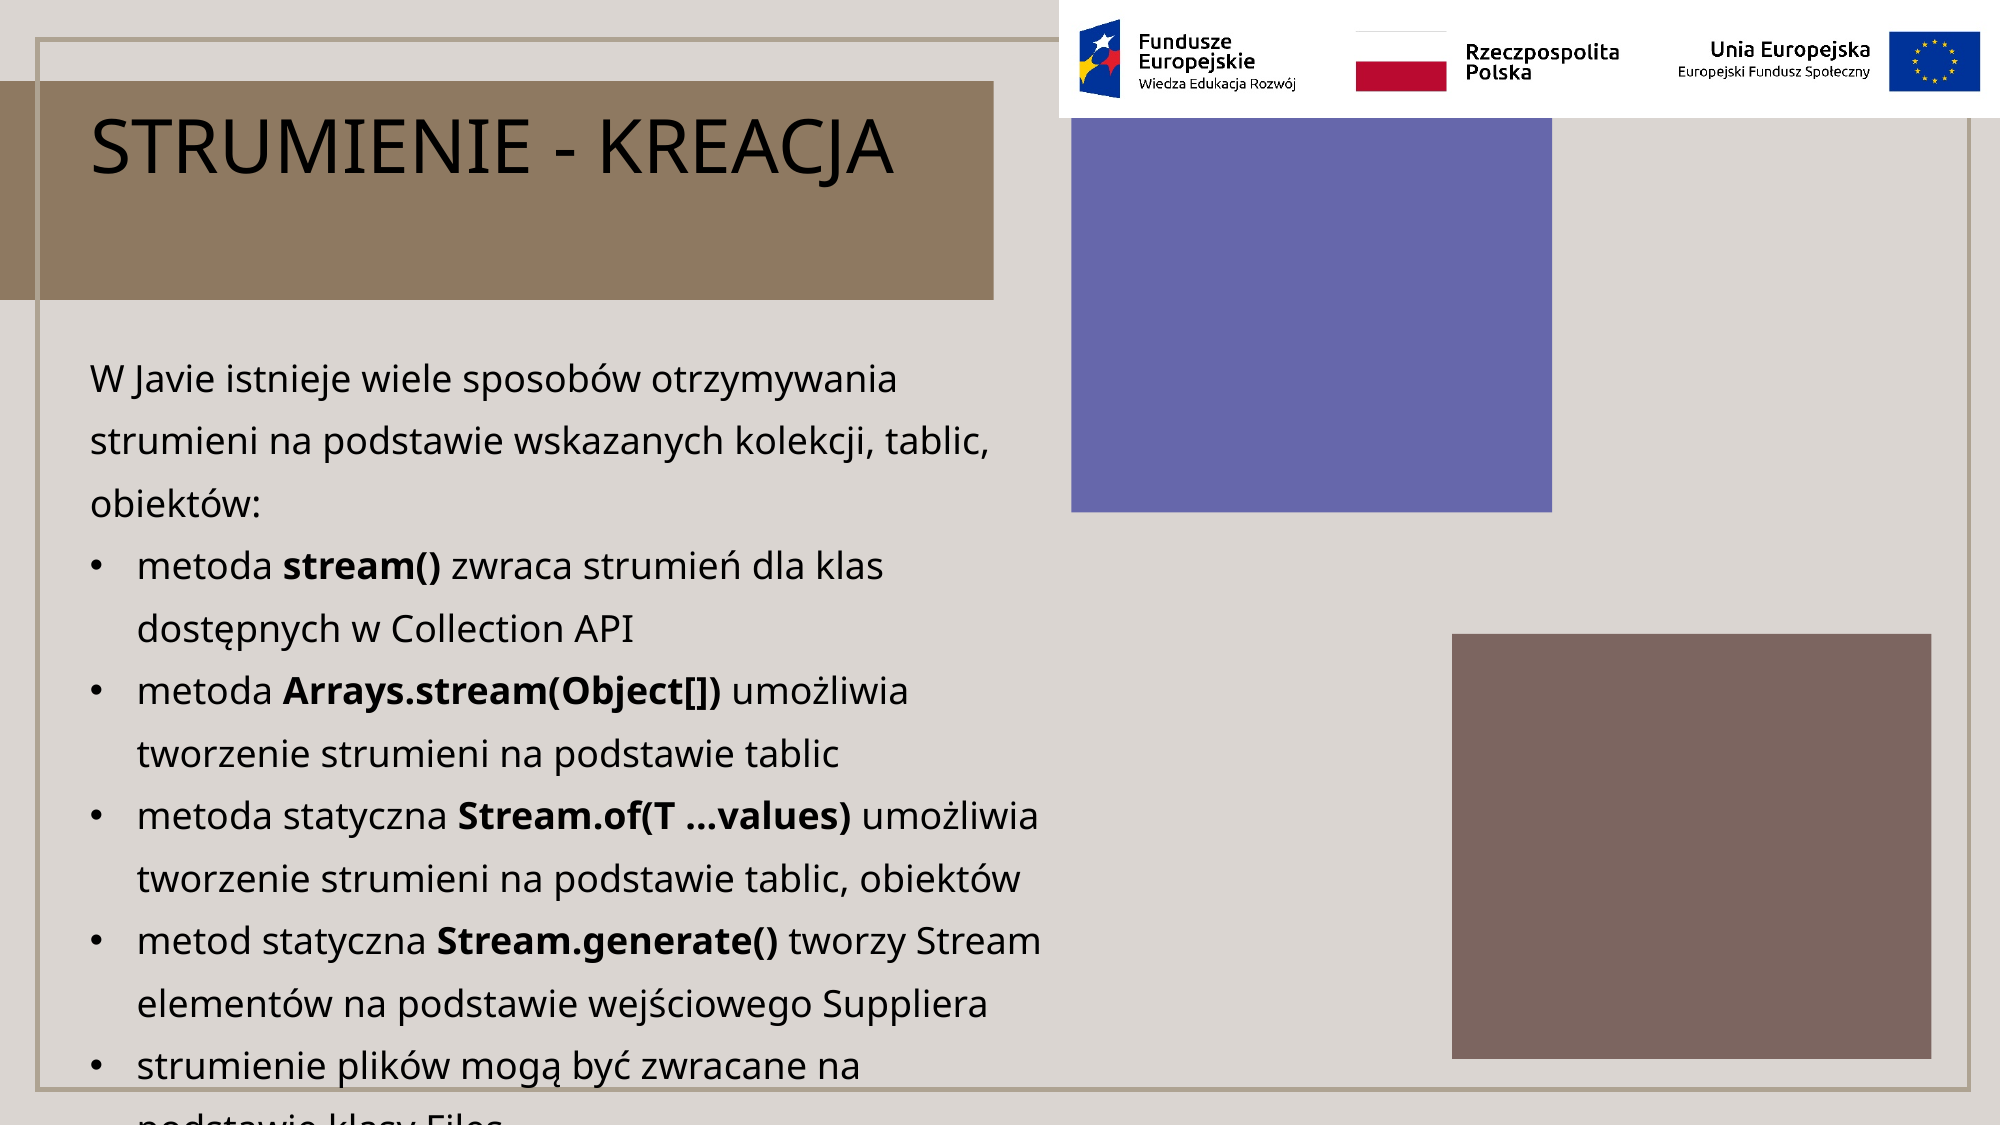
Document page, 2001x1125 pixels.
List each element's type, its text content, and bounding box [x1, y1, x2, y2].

title STRUMIENIE - kreacja [75, 101, 1000, 329]
list W Javie istnieje wiele sposobów otrzymywania strumieni na podstawie wskazanych kolekcji, tablic, obiektów: metoda stream() zwraca strumień dla klas dostępnych w Collection API metoda Arrays.stream(Object[]) umożliwia tworzenie strumieni na podstawie tablic metoda statyczna Stream.of(T ...values) umożliwia tworzenie strumieni na podstawie tablic, obiektów metod statyczna Stream.generate() tworzy Stream elementów na podstawie wejściowego Suppliera strumienie plików mogą być zwracane na podstawie klasy Files. [75, 329, 1060, 1079]
picture [1059, 0, 2000, 118]
